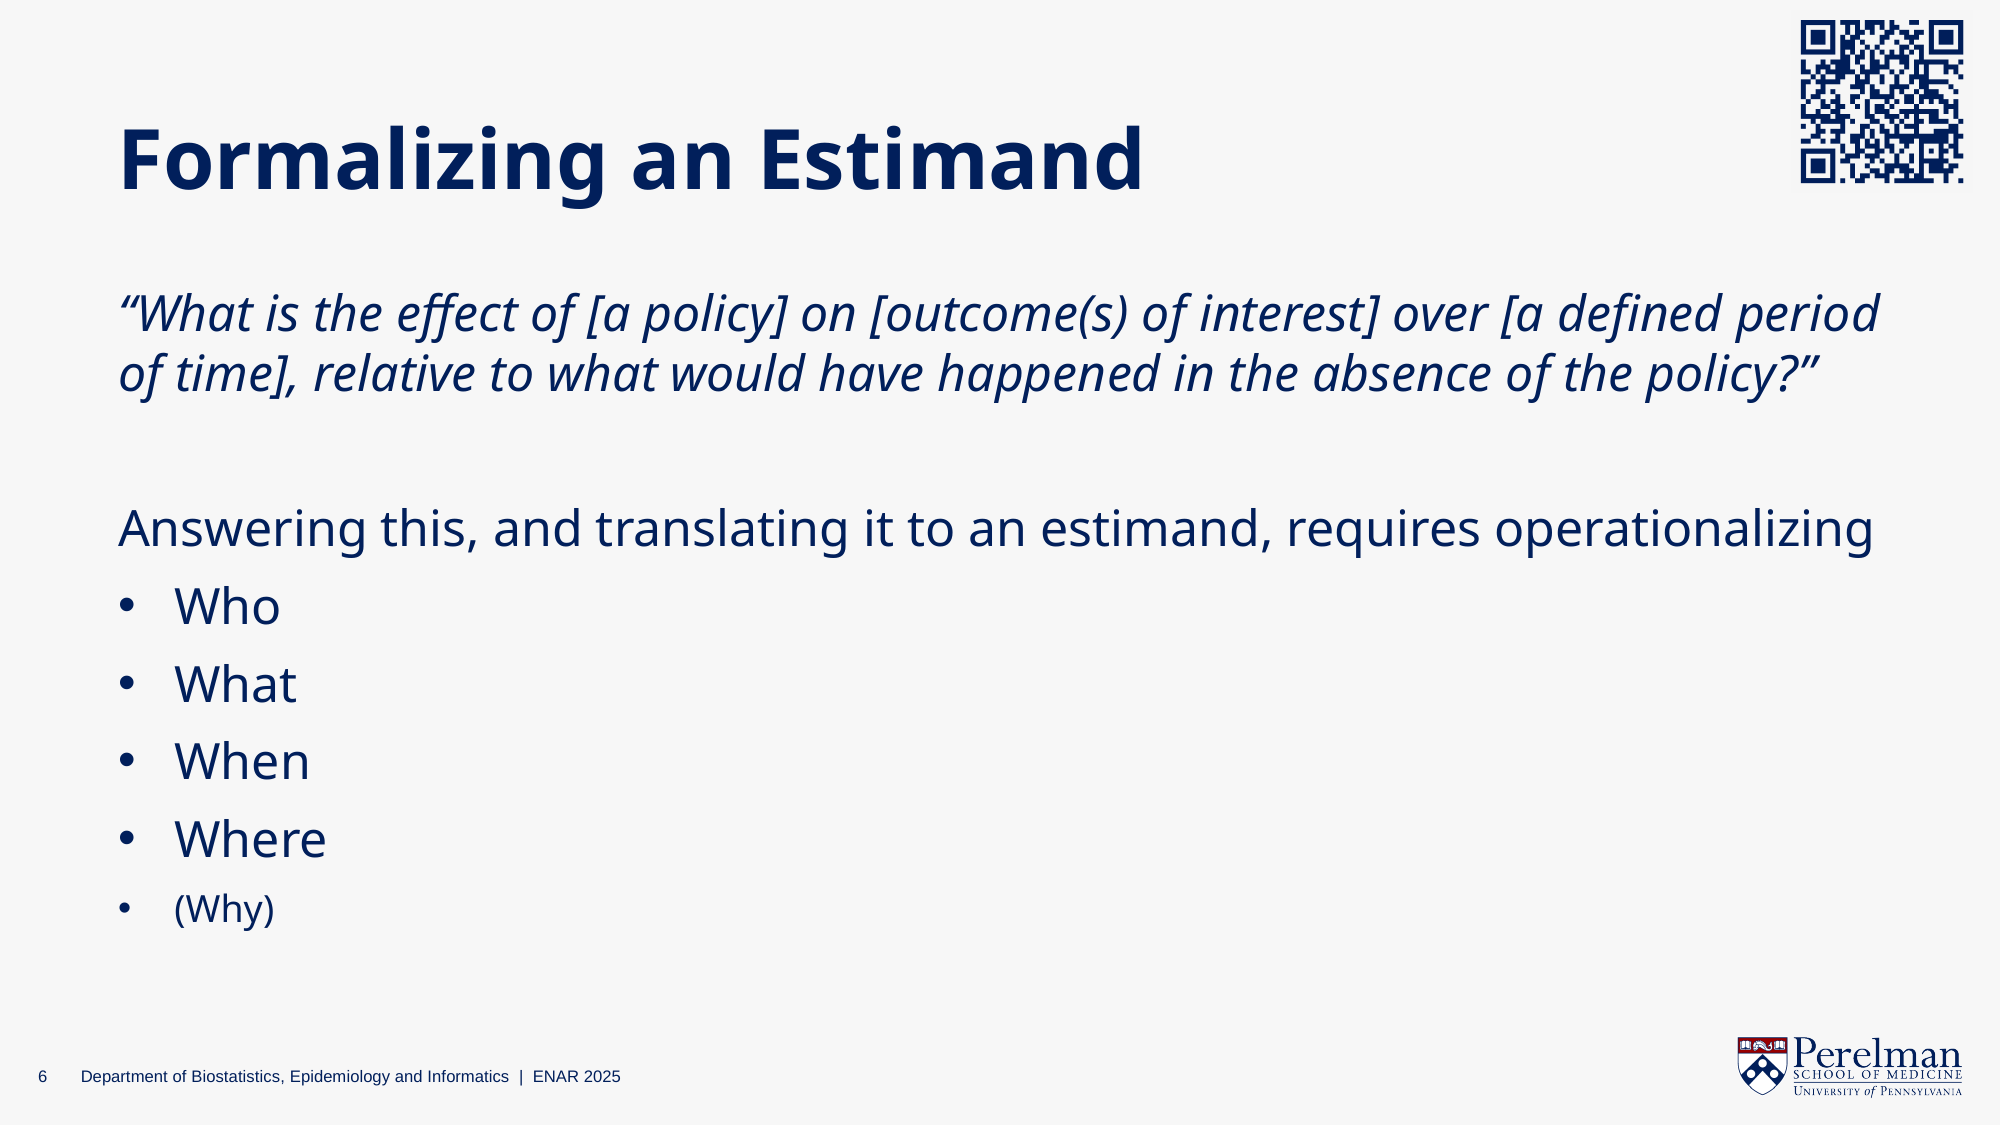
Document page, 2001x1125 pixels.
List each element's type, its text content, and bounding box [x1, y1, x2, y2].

picture [1454, 1007, 2001, 1125]
slide_number 6 [38, 1056, 81, 1087]
list “What is the effect of [a policy] on [outcome(s) of interest] over [a defined period of time], relative to what would have happened in the absence of the policy?” Answering this, and translating it to an estimand, requires operationalizing Who What When Where (Why) [118, 281, 1882, 1007]
title Formalizing an Estimand [117, 118, 1882, 267]
picture [1791, 10, 1973, 193]
